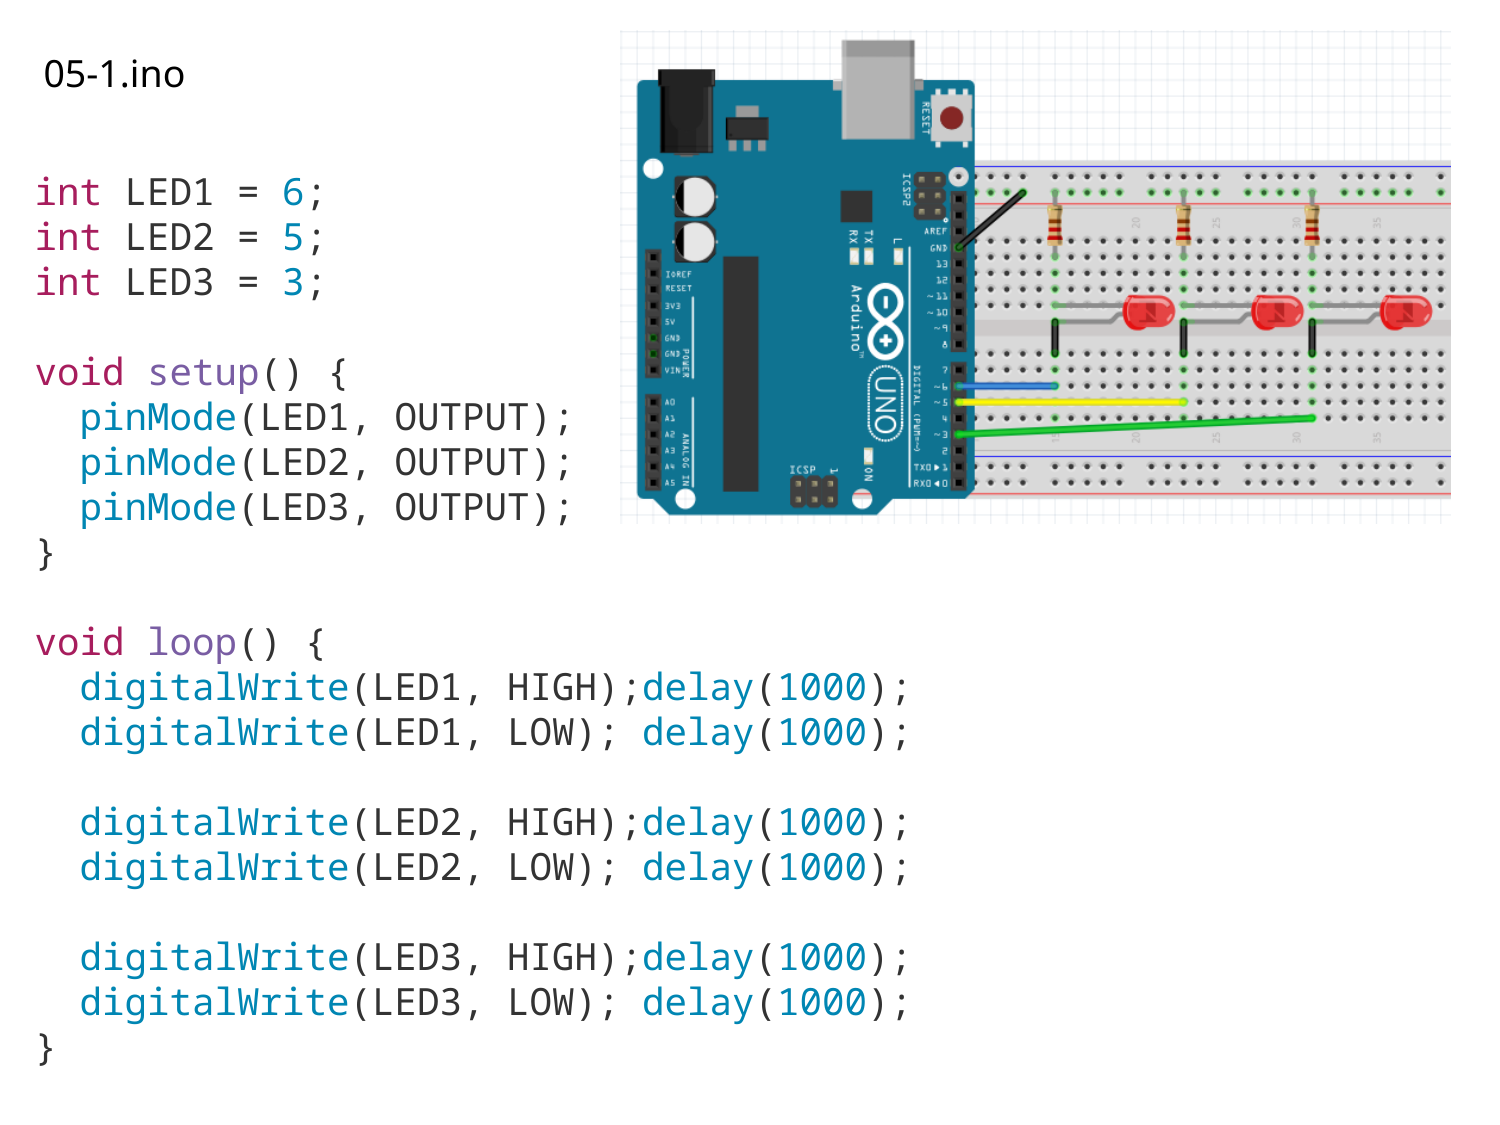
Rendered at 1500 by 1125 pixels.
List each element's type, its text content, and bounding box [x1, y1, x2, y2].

picture [619, 30, 1452, 524]
text_box 05-1.ino [28, 42, 201, 103]
text_box int LED1 = 6; int LED2 = 5; int LED3 = 3; void setup() { pinMode(LED1, OUTPUT); pinMode(LED2, OUTPUT); pinMode(LED3, OUTPUT); } void loop() { digitalWrite(LED1, HIGH);delay(1000); digitalWrite(LED1, LOW); delay(1000); digitalWrite(LED2, HIGH);delay(1000); digitalWrite(LED2, LOW); delay(1000); digitalWrite(LED3, HIGH);delay(1000); digitalWrite(LED3, LOW); delay(1000); } [19, 160, 927, 1076]
